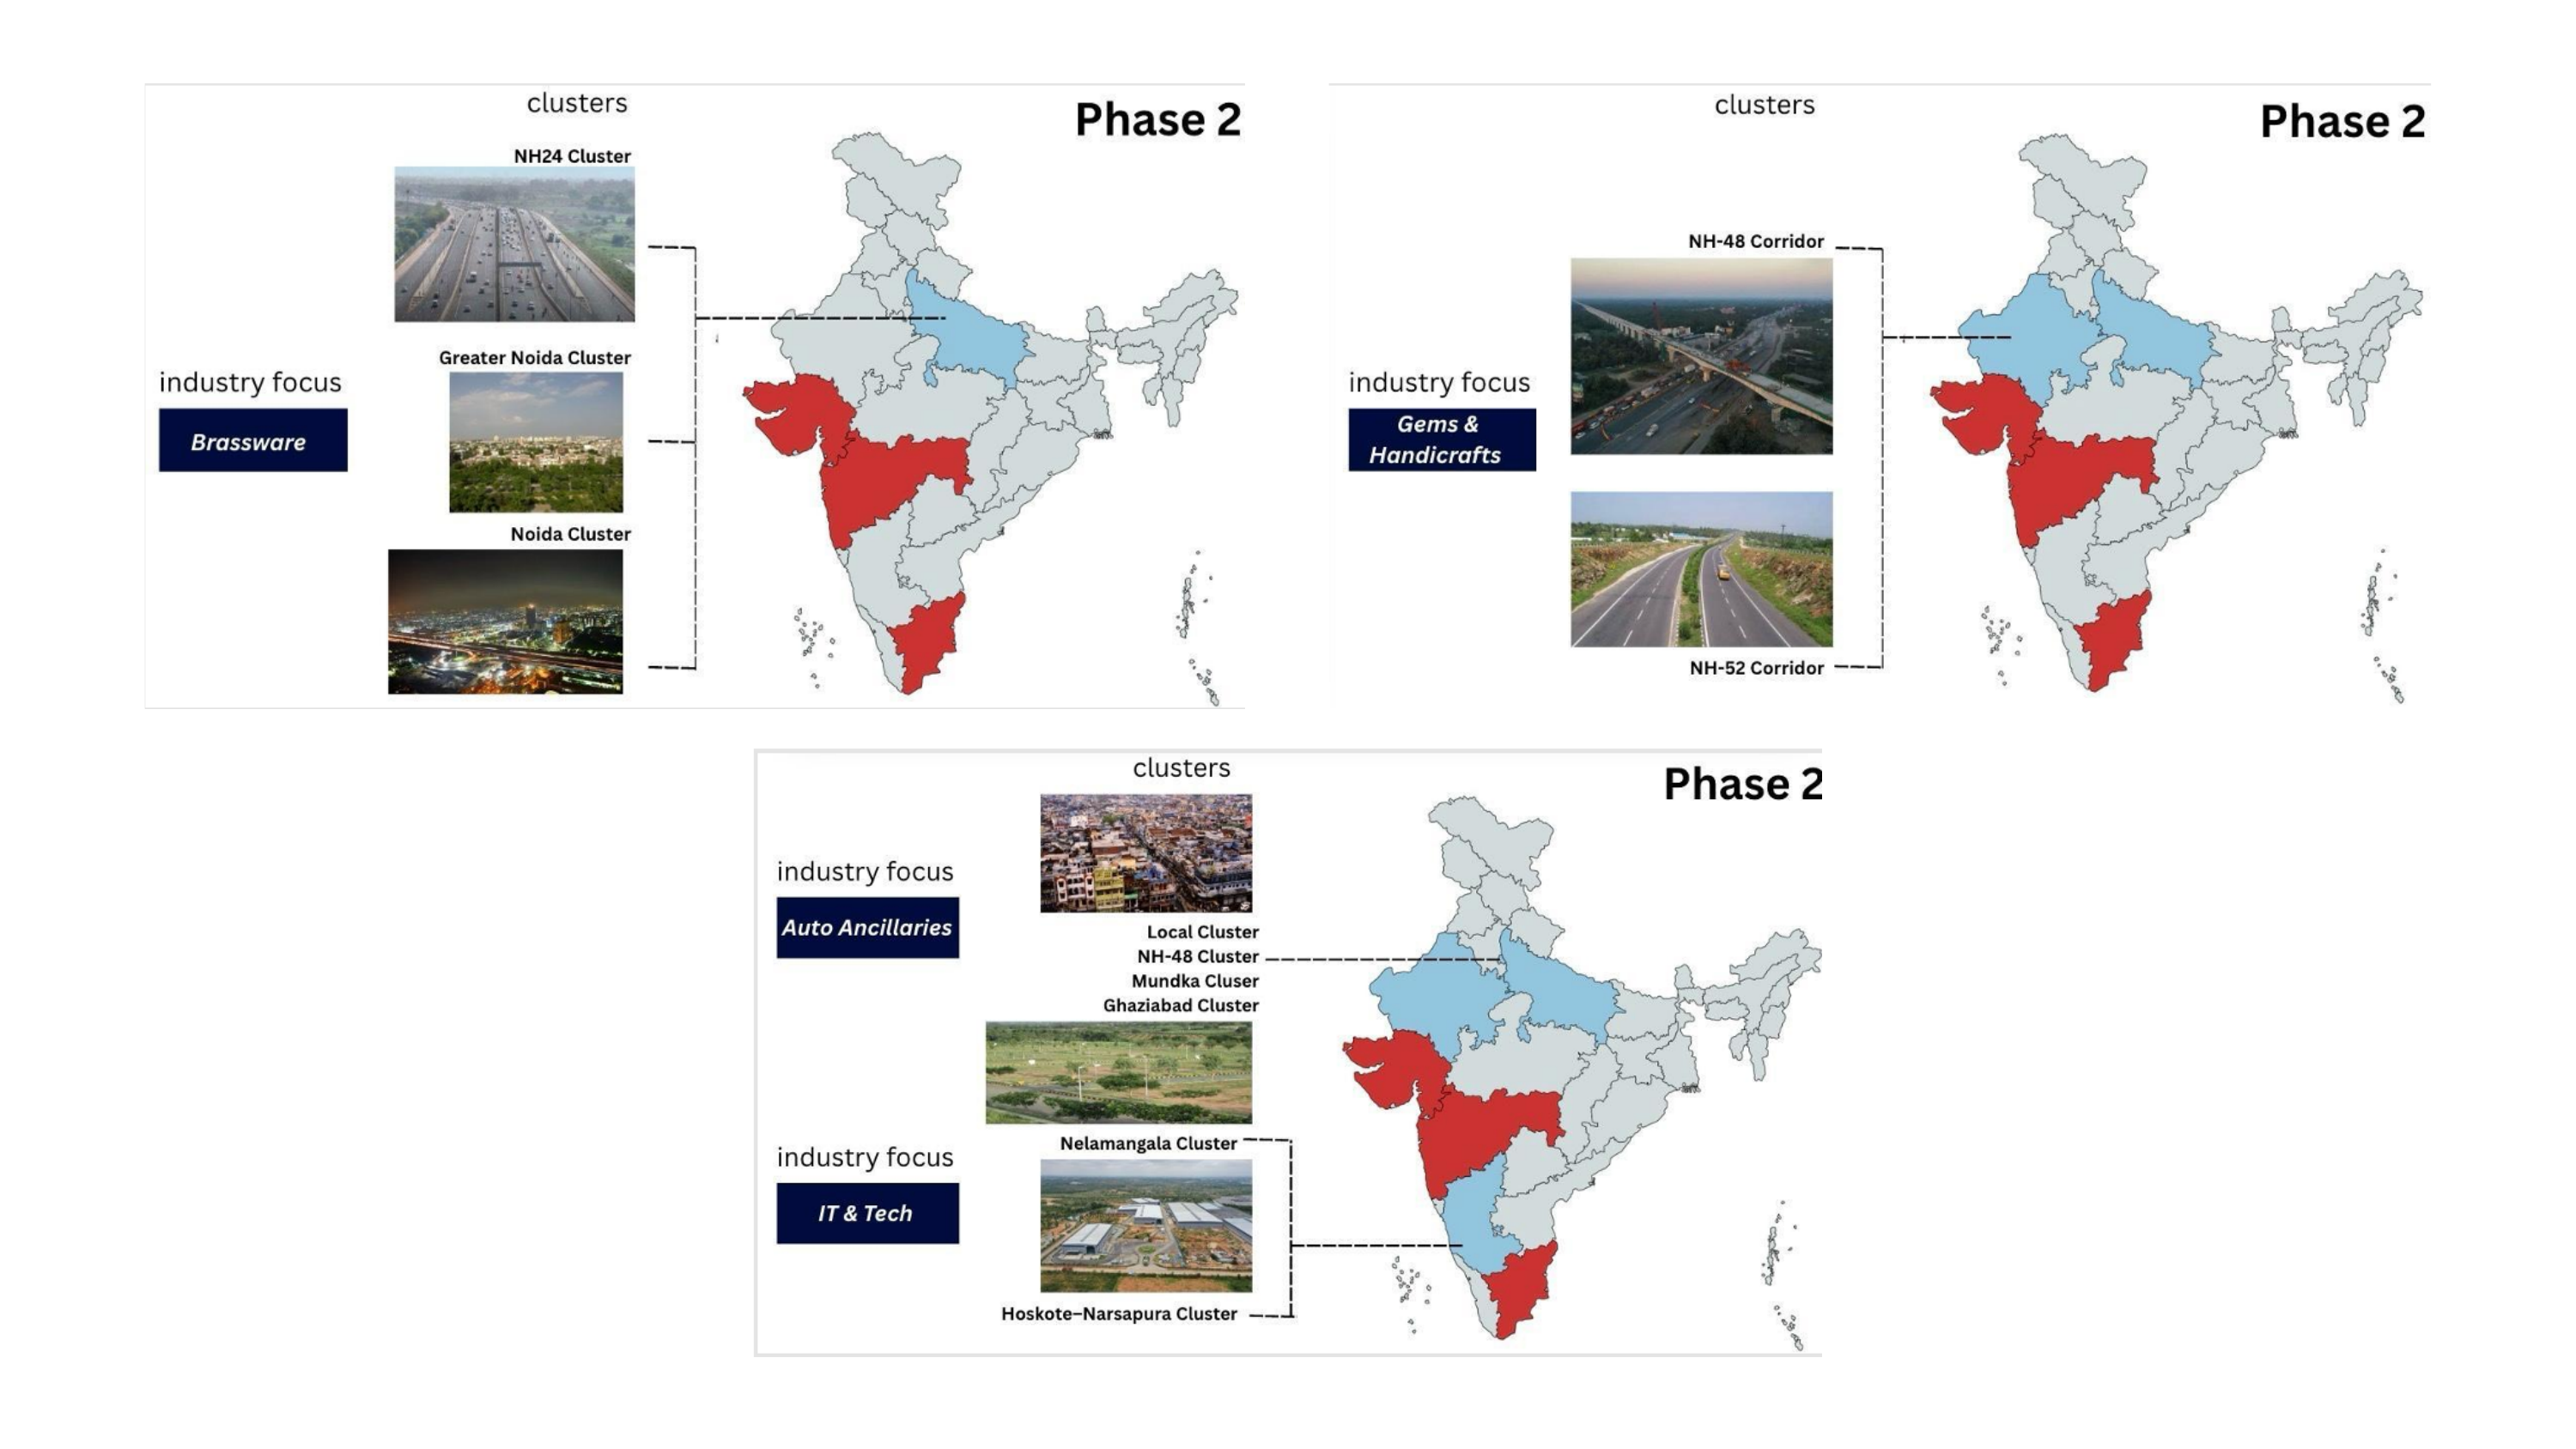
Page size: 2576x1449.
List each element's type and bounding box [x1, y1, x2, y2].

text_box [753, 749, 1822, 1357]
text_box [144, 83, 1245, 710]
text_box [1328, 83, 2432, 709]
